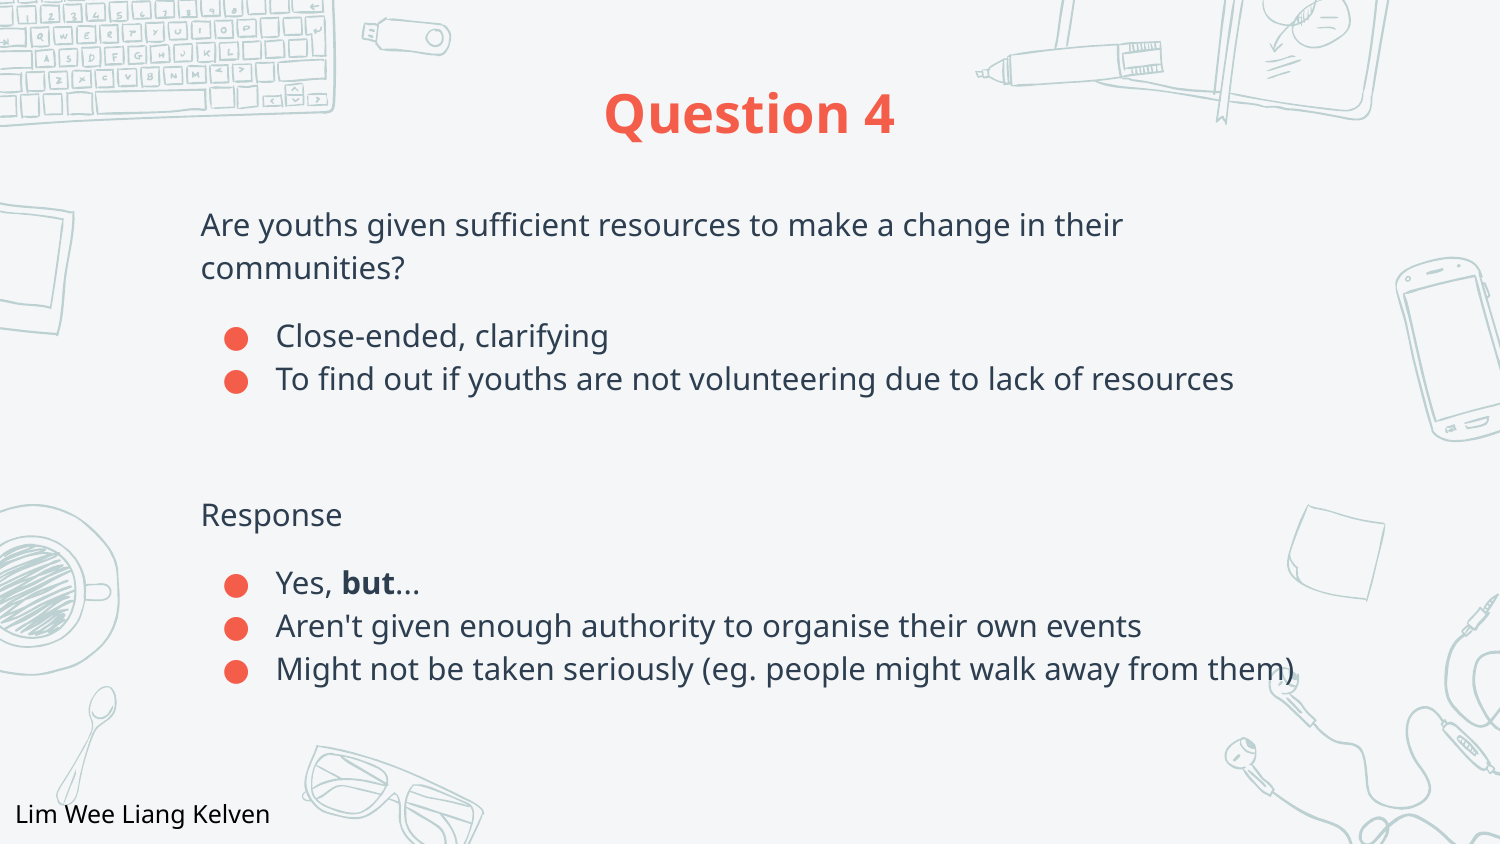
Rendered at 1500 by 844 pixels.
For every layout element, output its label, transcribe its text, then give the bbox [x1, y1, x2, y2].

title Question 4 [185, 64, 1315, 160]
list Are youths given sufficient resources to make a change in their communities? Close-ended, clarifying To find out if youths are not volunteering due to lack of resources Response Yes, but... Aren't given enough authority to organise their own events Might not be taken seriously (eg. people might walk away from them) [185, 184, 1315, 759]
text_box Lim Wee Liang Kelven [0, 783, 516, 844]
